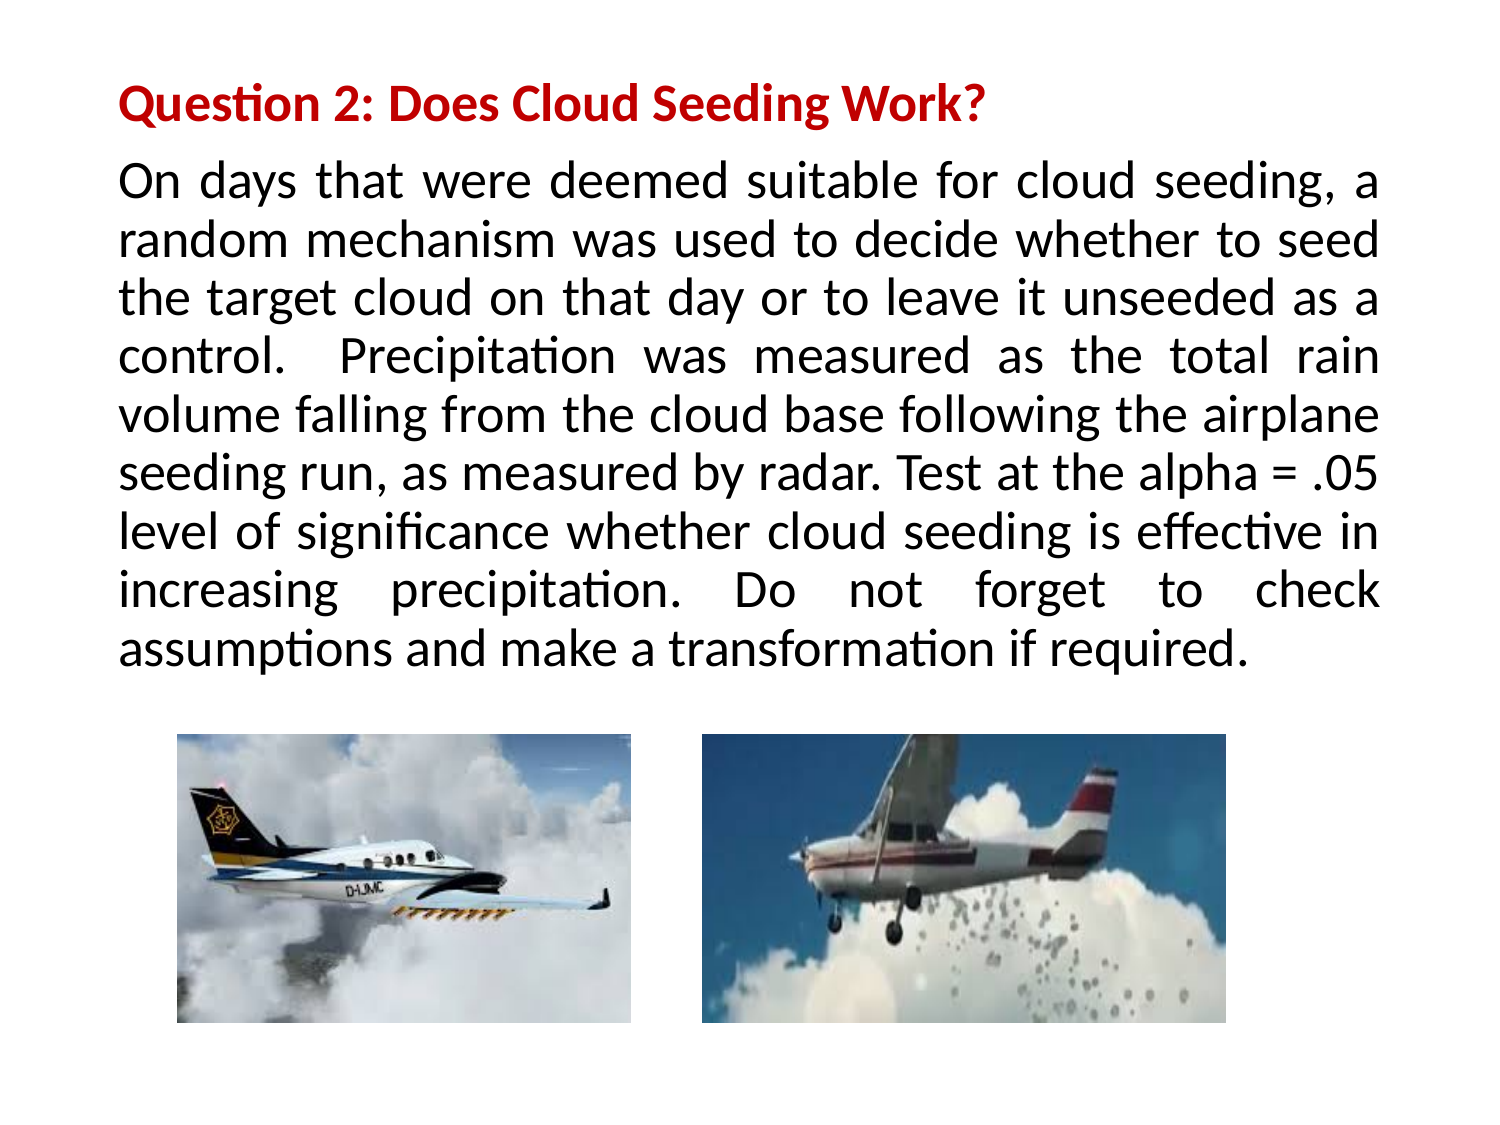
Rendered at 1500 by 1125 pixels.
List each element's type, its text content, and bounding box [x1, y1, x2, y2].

picture [702, 734, 1226, 1023]
list Question 2: Does Cloud Seeding Work? On days that were deemed suitable for cloud seeding, a random mechanism was used to decide whether to seed the target cloud on that day or to leave it unseeded as a control. Precipitation was measured as the total rain volume falling from the cloud base following the airplane seeding run, as measured by radar. Test at the alpha = .05 level of significance whether cloud seeding is effective in increasing precipitation. Do not forget to check assumptions and make a transformation if required. [103, 66, 1397, 698]
picture [177, 734, 631, 1023]
